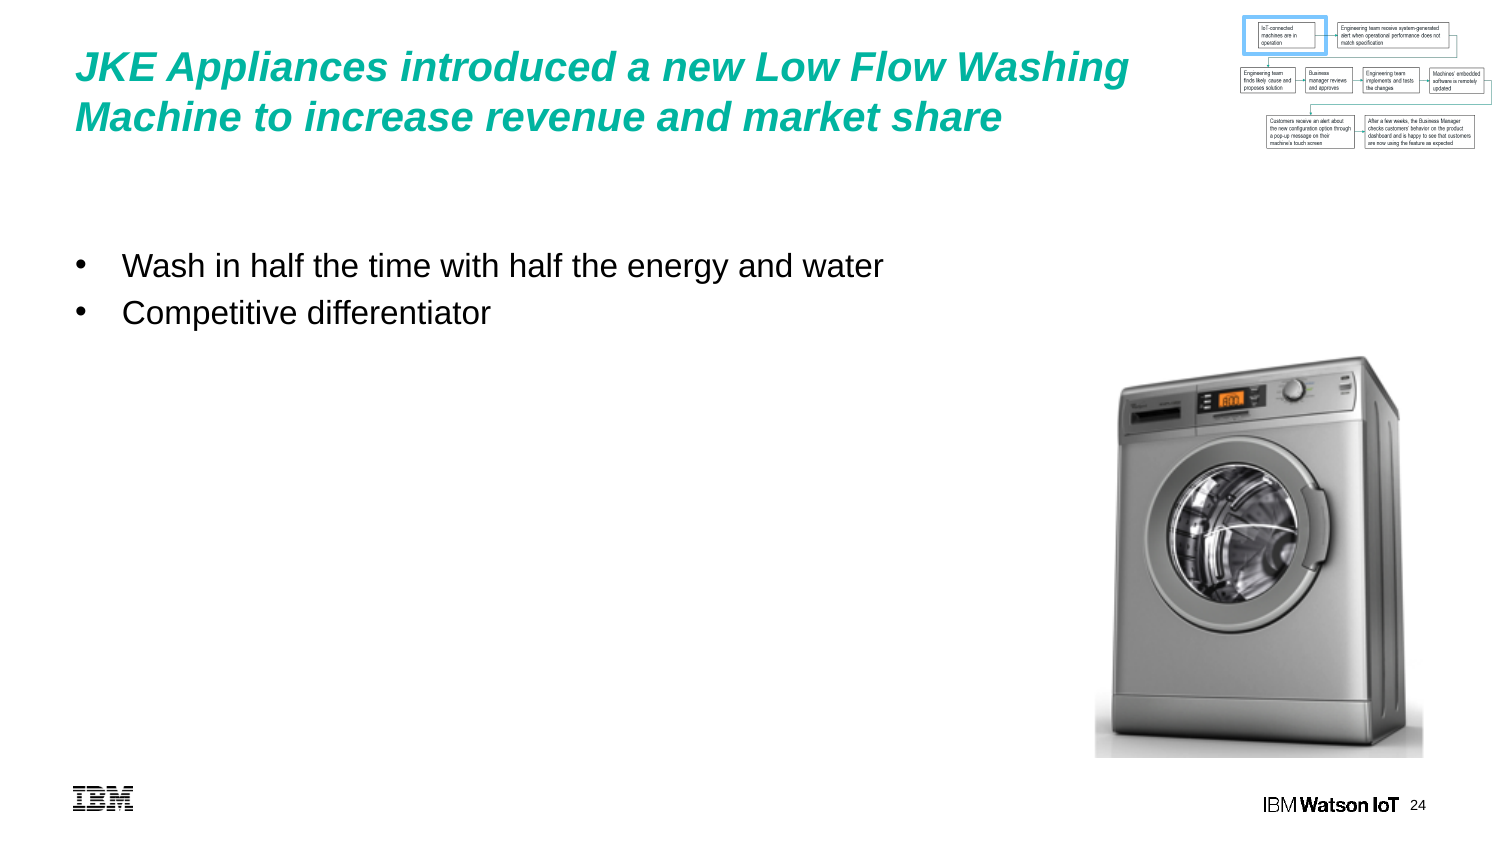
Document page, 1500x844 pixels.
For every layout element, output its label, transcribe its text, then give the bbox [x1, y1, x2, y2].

picture [1054, 349, 1465, 759]
picture [1240, 22, 1492, 150]
text_box [1242, 15, 1328, 21]
picture [73, 786, 133, 811]
picture [1264, 797, 1399, 812]
list Wash in half the time with half the energy and water Competitive differentiator [75, 244, 904, 401]
title JKE Appliances introduced a new Low Flow Washing Machine to increase revenue and market share [75, 39, 1156, 141]
